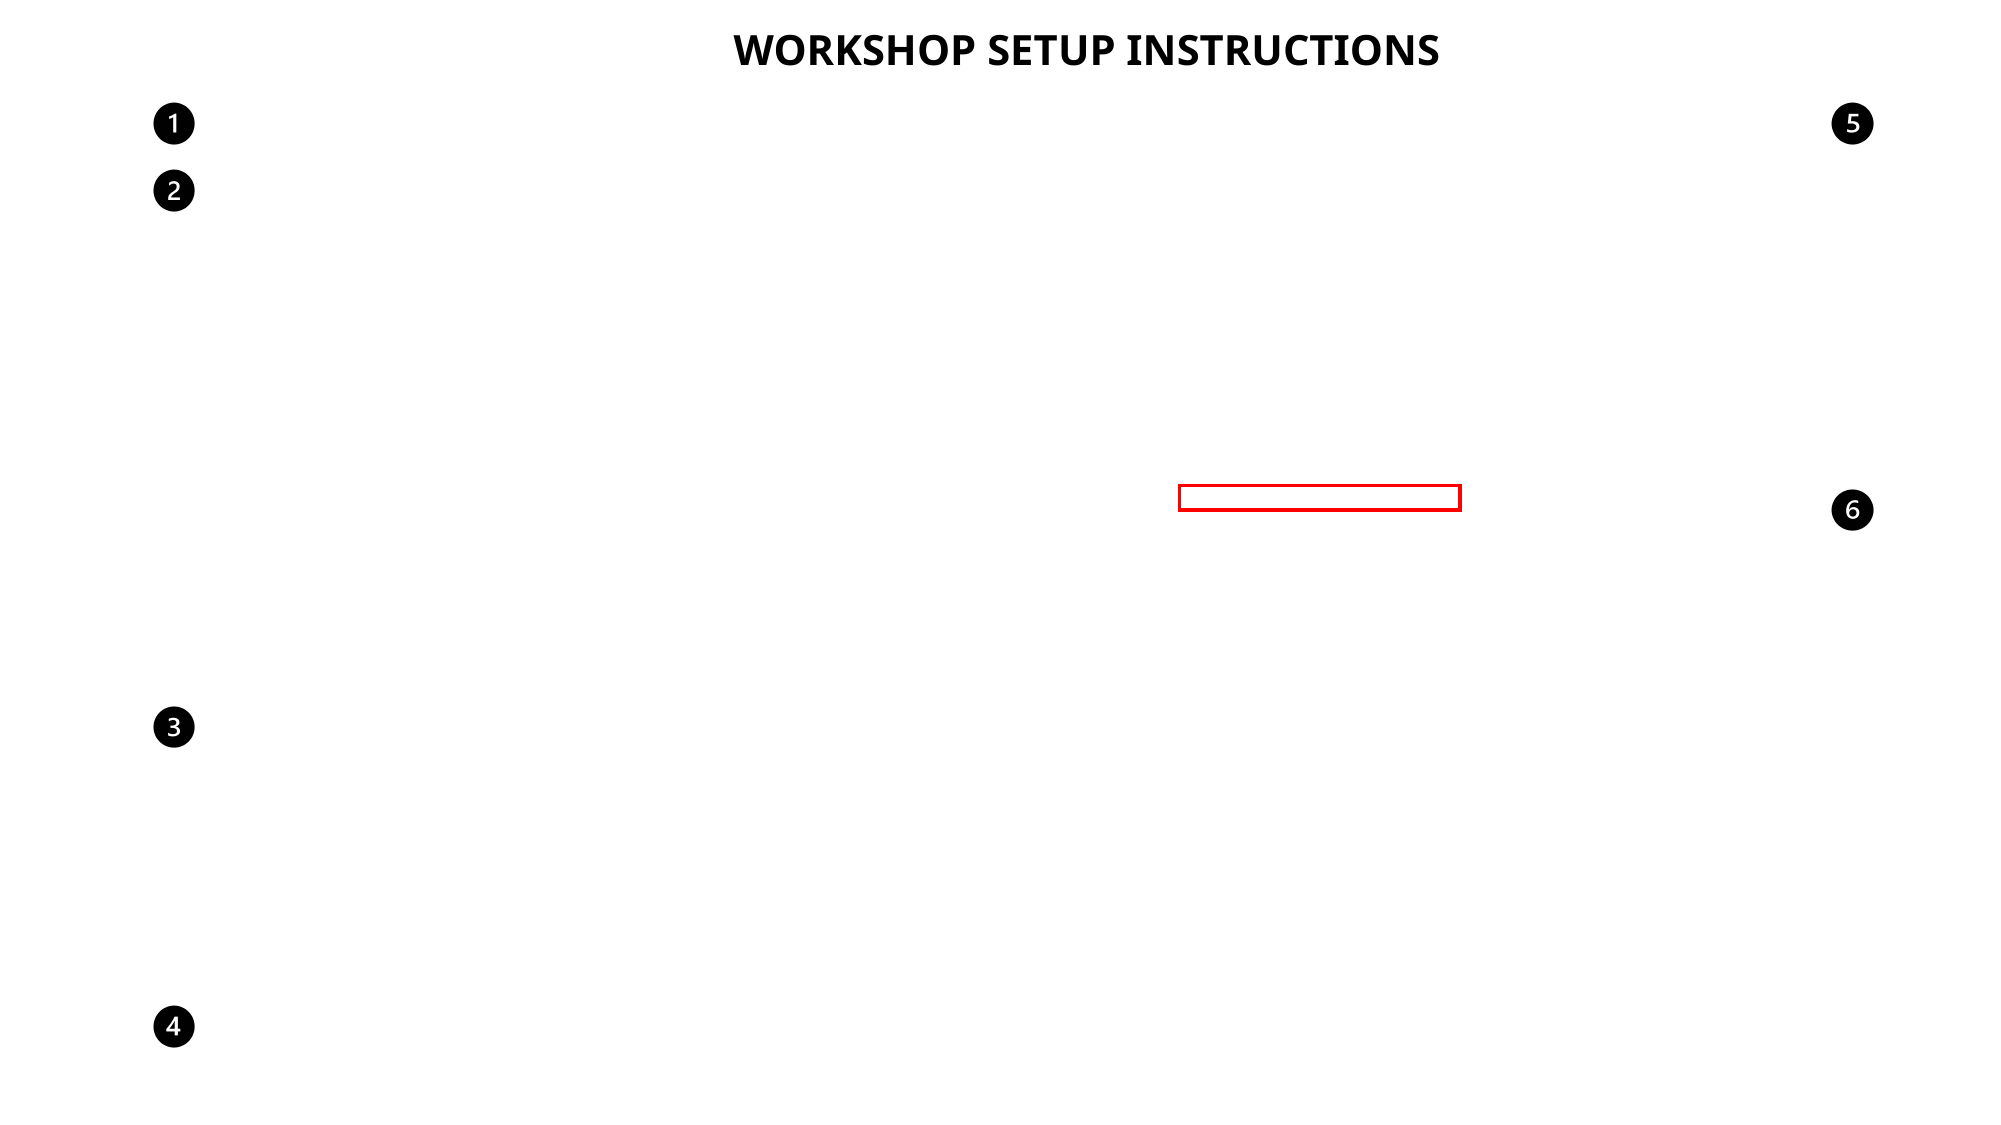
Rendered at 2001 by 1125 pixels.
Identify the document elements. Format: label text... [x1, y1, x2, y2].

picture [147, 81, 1880, 1102]
text_box WORKSHOP SETUP INSTRUCTIONS [718, 16, 1456, 81]
picture [1826, 483, 1880, 537]
